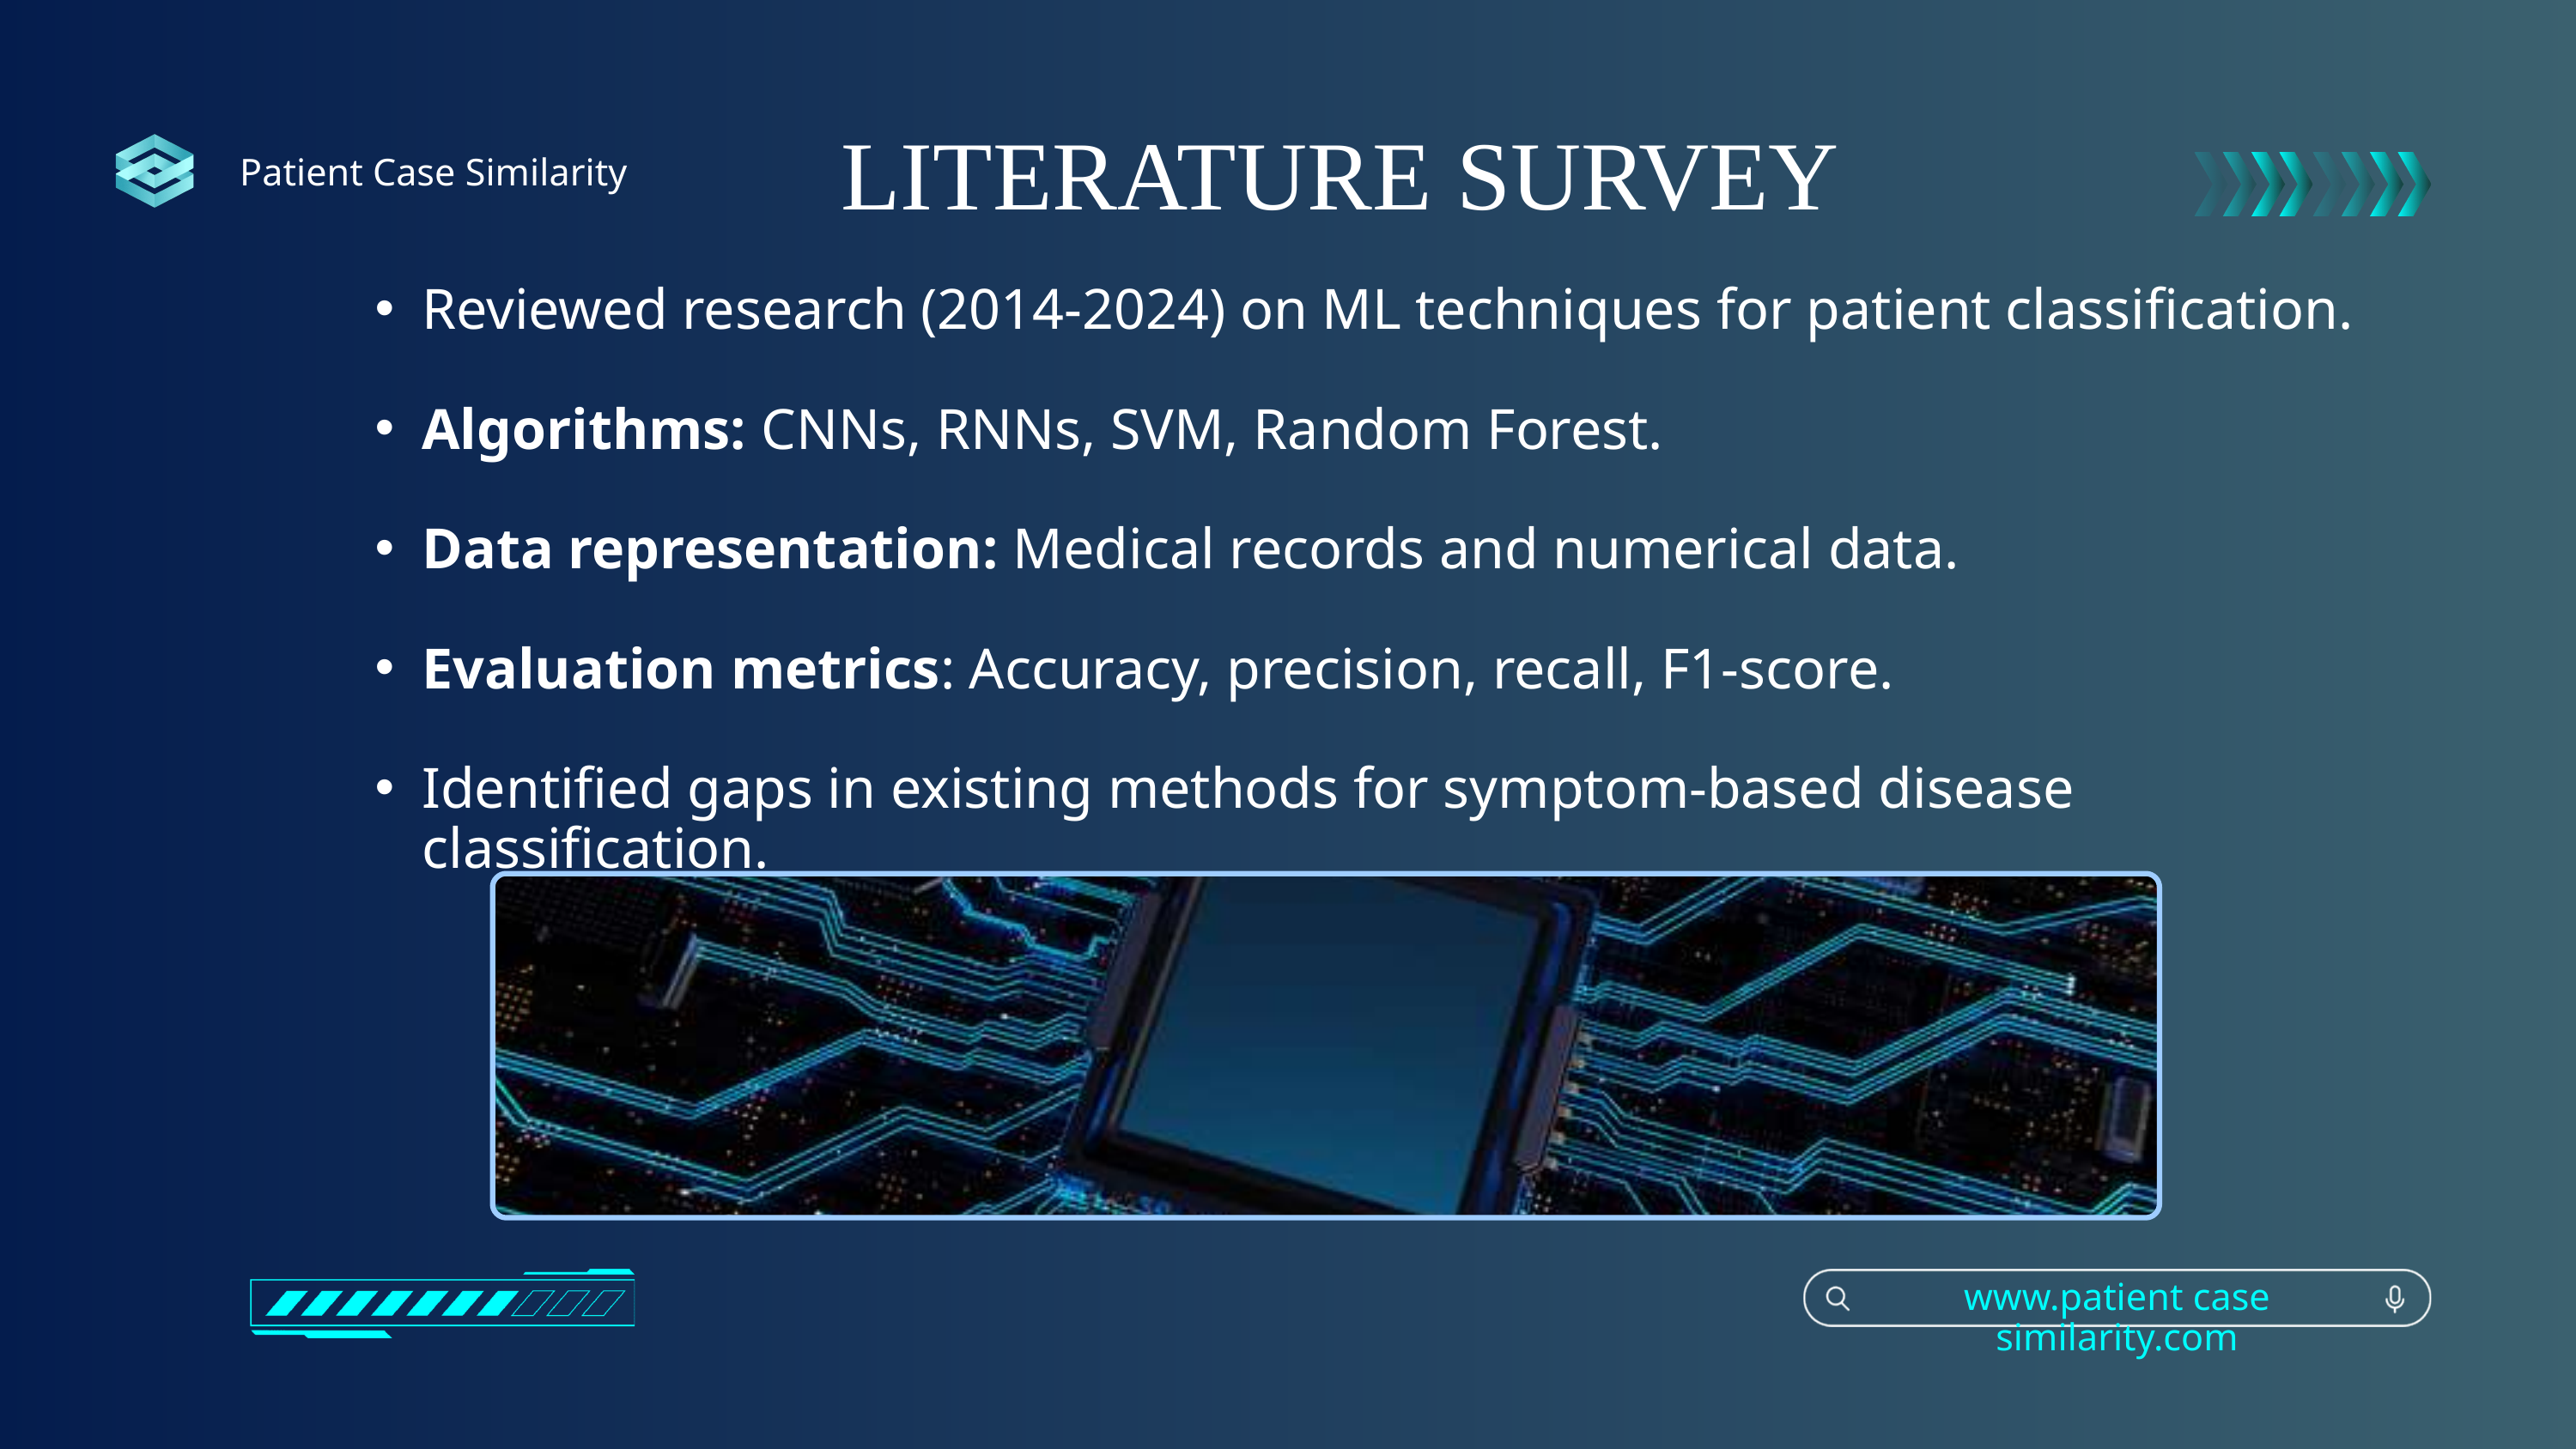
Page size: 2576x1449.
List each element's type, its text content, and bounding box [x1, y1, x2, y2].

text_box Reviewed research (2014-2024) on ML techniques for patient classification. Algorithms: CNNs, RNNs, SVM, Random Forest. Data representation: Medical records and numerical data. Evaluation metrics: Accuracy, precision, recall, F1-score. Identified gaps in existing methods for symptom-based disease classification. [327, 281, 2406, 940]
text_box Patient Case Similarity [240, 153, 670, 234]
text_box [492, 873, 2160, 1218]
text_box [2313, 152, 2432, 216]
text_box [250, 1269, 635, 1338]
text_box [2194, 152, 2313, 216]
text_box www.patient case similarity.com [1850, 1277, 2385, 1358]
text_box [1803, 1269, 2432, 1327]
text_box LITERATURE SURVEY [563, 106, 2117, 230]
text_box [115, 134, 194, 208]
